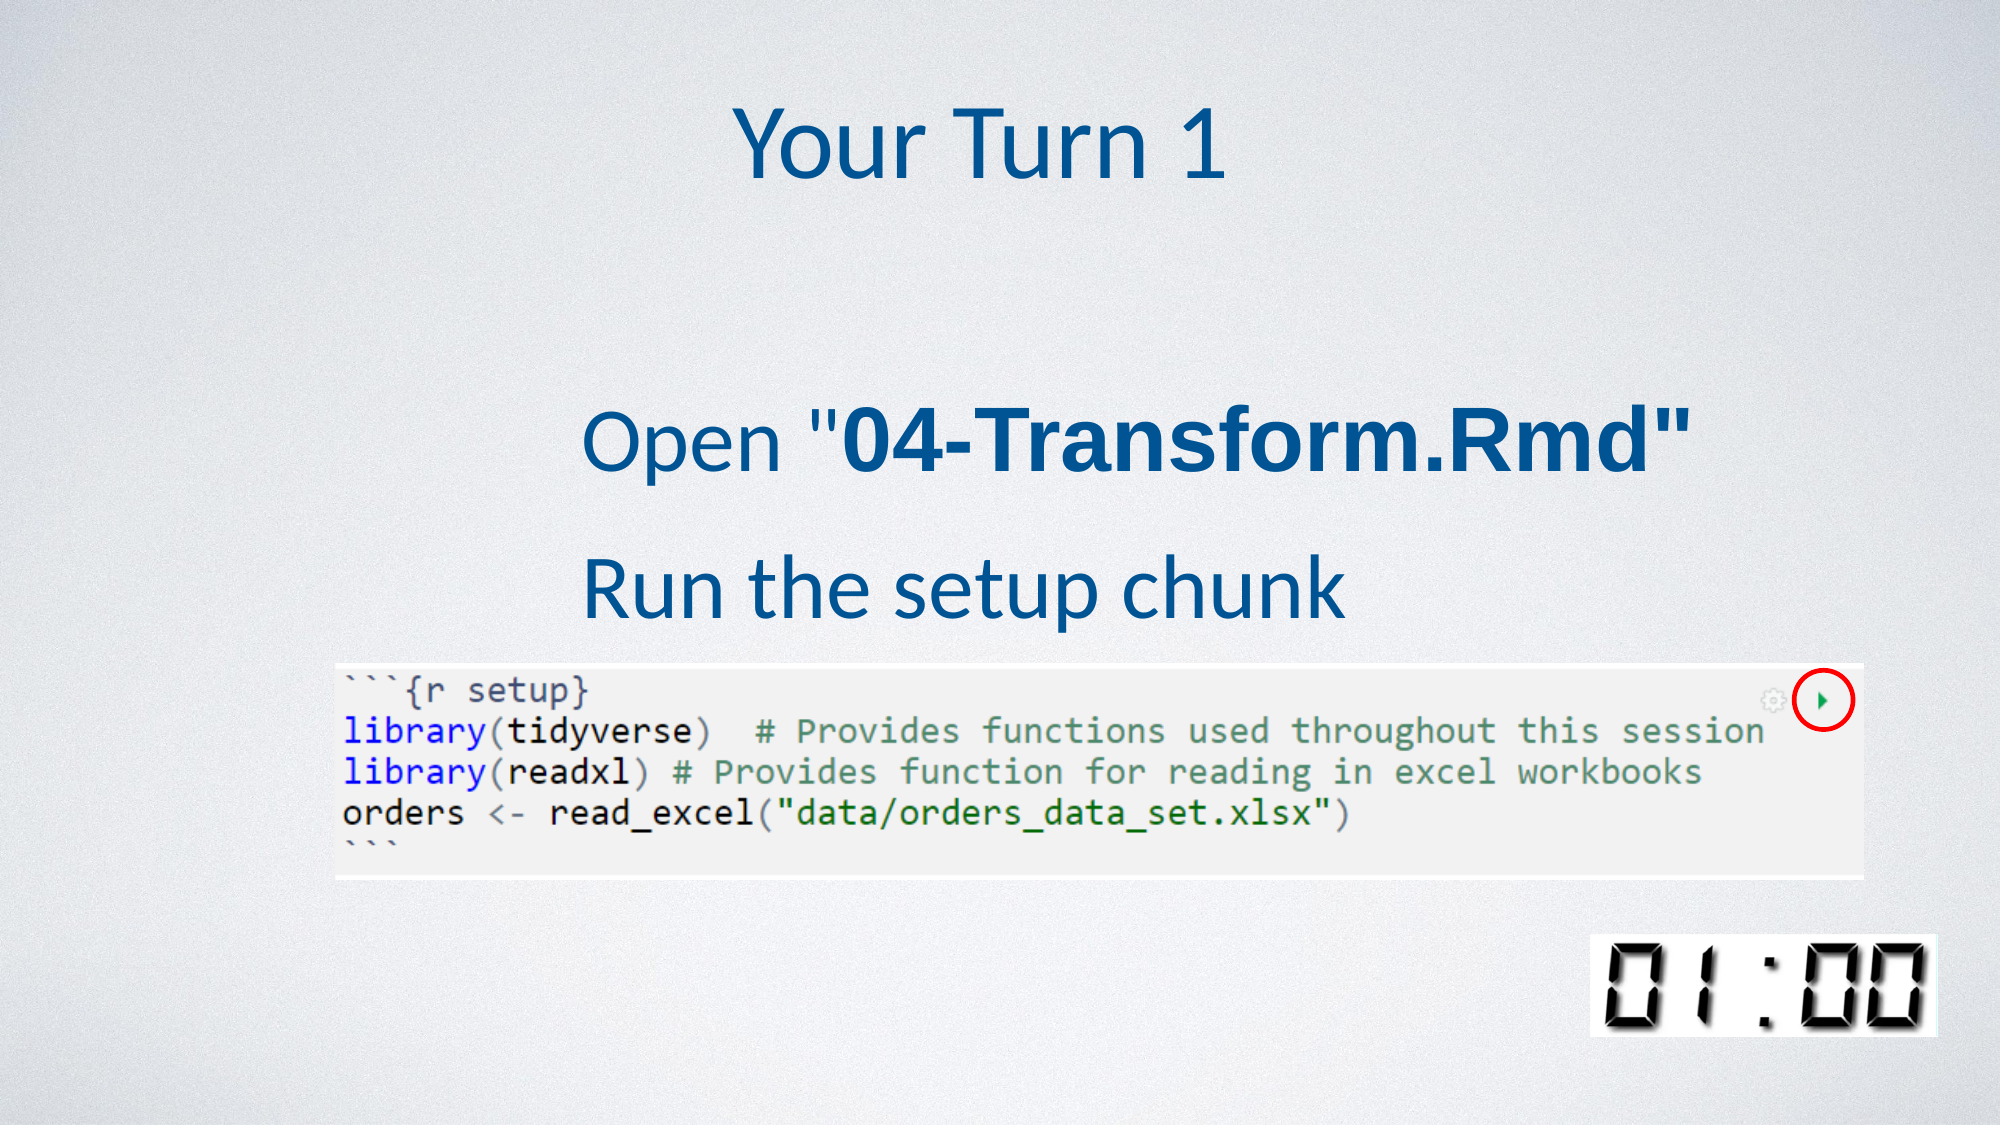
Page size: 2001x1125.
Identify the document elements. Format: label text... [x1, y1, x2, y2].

text_box Your Turn 1 [731, 69, 1269, 220]
text_box Open "04-Transform.Rmd" Run the setup chunk [579, 340, 1764, 569]
picture [333, 663, 1865, 880]
picture [1591, 935, 1937, 1036]
text_box [0, 0, 2000, 1125]
